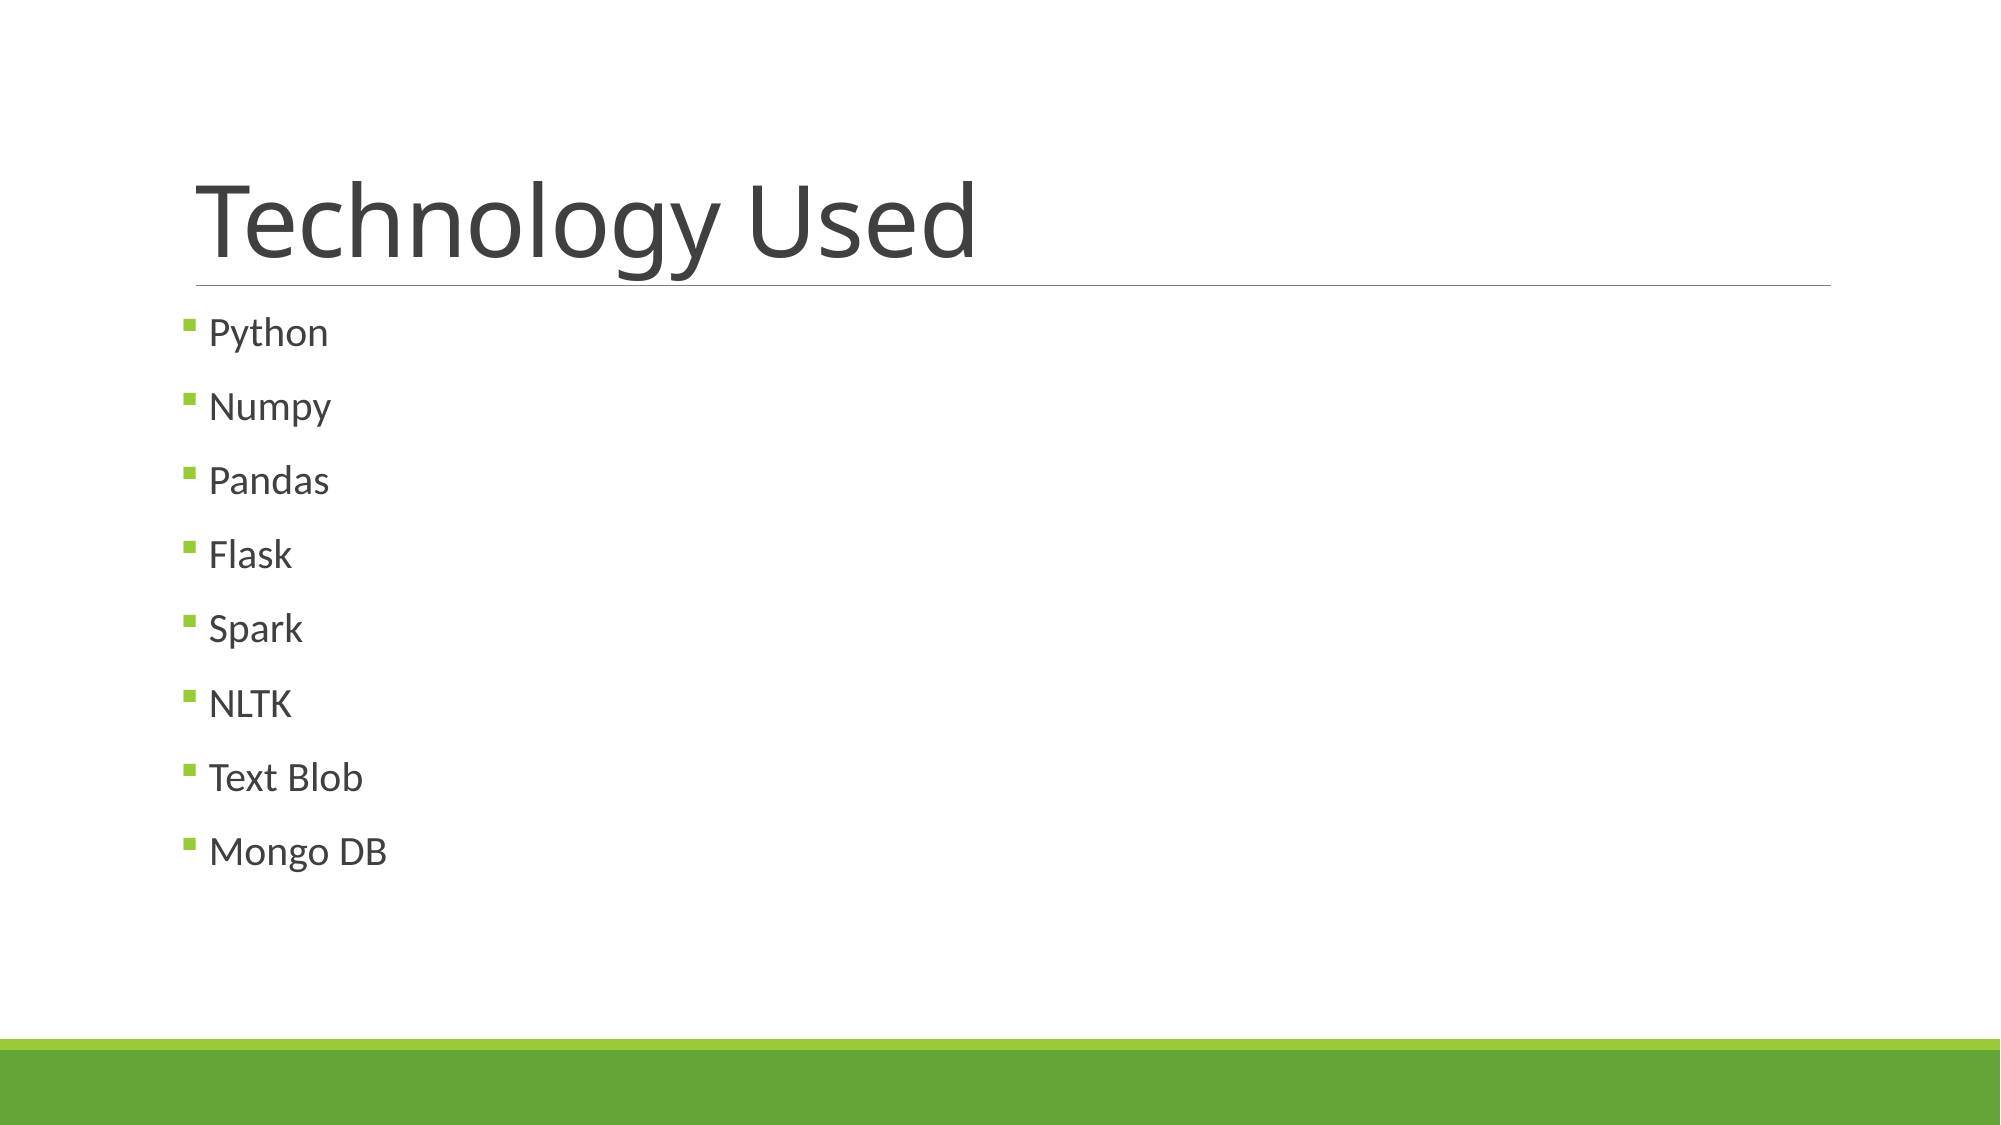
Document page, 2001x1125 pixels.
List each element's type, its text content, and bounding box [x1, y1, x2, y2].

list Python Numpy Pandas Flask Spark NLTK Text Blob Mongo DB [180, 302, 1830, 963]
title Technology Used [180, 47, 1830, 285]
